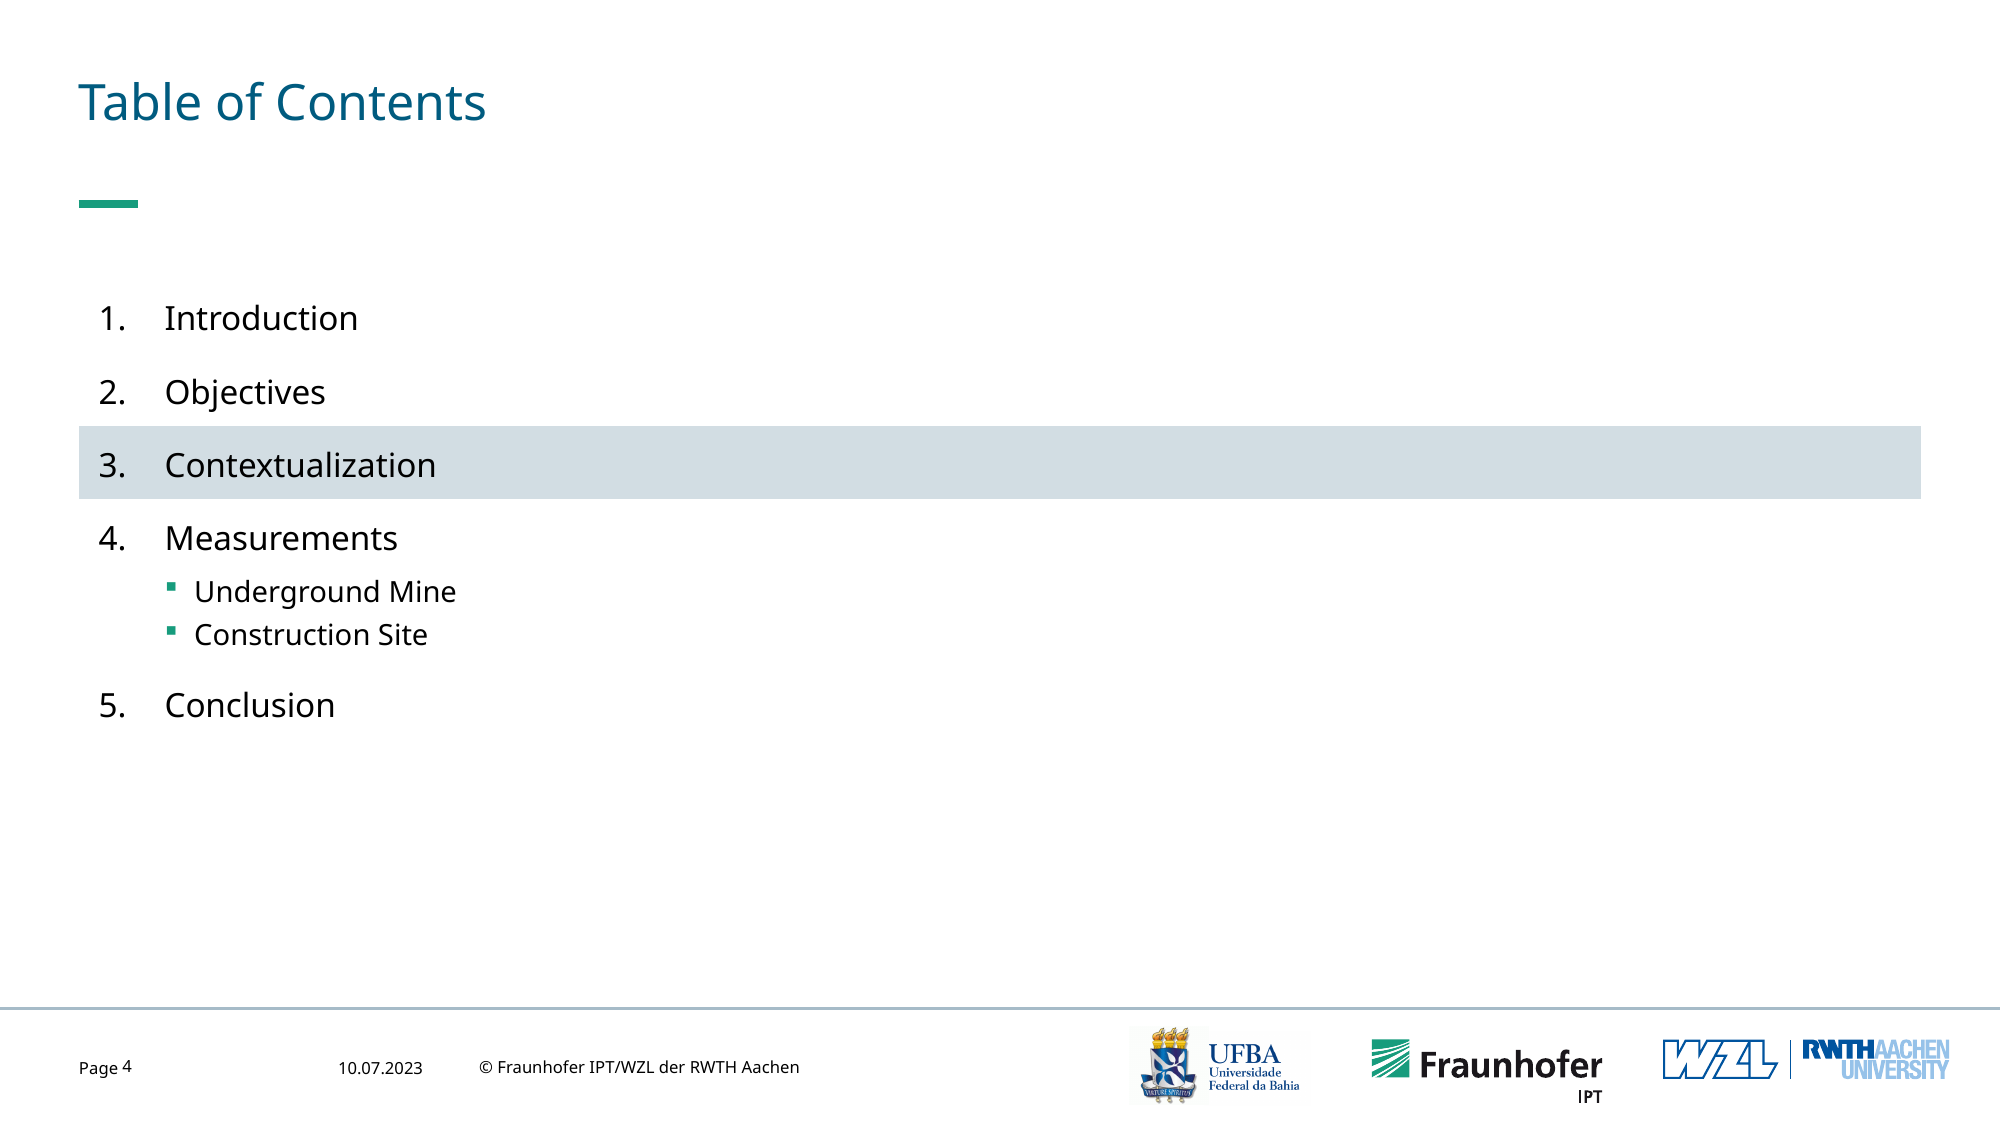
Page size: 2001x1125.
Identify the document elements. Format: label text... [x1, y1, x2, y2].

table_cell 3. [79, 426, 147, 499]
table_cell 4. [79, 499, 147, 666]
text_box © Fraunhofer IPT/WZL der RWTH Aachen [479, 1057, 964, 1078]
title Table of Contents [78, 64, 1922, 128]
table_header Introduction [147, 279, 1921, 352]
table_cell Conclusion [147, 666, 1921, 740]
picture [1129, 1026, 1311, 1106]
table_cell 5. [79, 666, 147, 740]
text_box 10.07.2023 [323, 1009, 476, 1125]
table_cell Objectives [147, 352, 1921, 426]
table_cell Measurements Underground Mine Construction Site [147, 499, 1921, 666]
slide_number 4 [107, 1057, 175, 1078]
table_cell Contextualization [147, 426, 1921, 499]
table_header 1. [79, 279, 147, 352]
table_cell 2. [79, 352, 147, 426]
